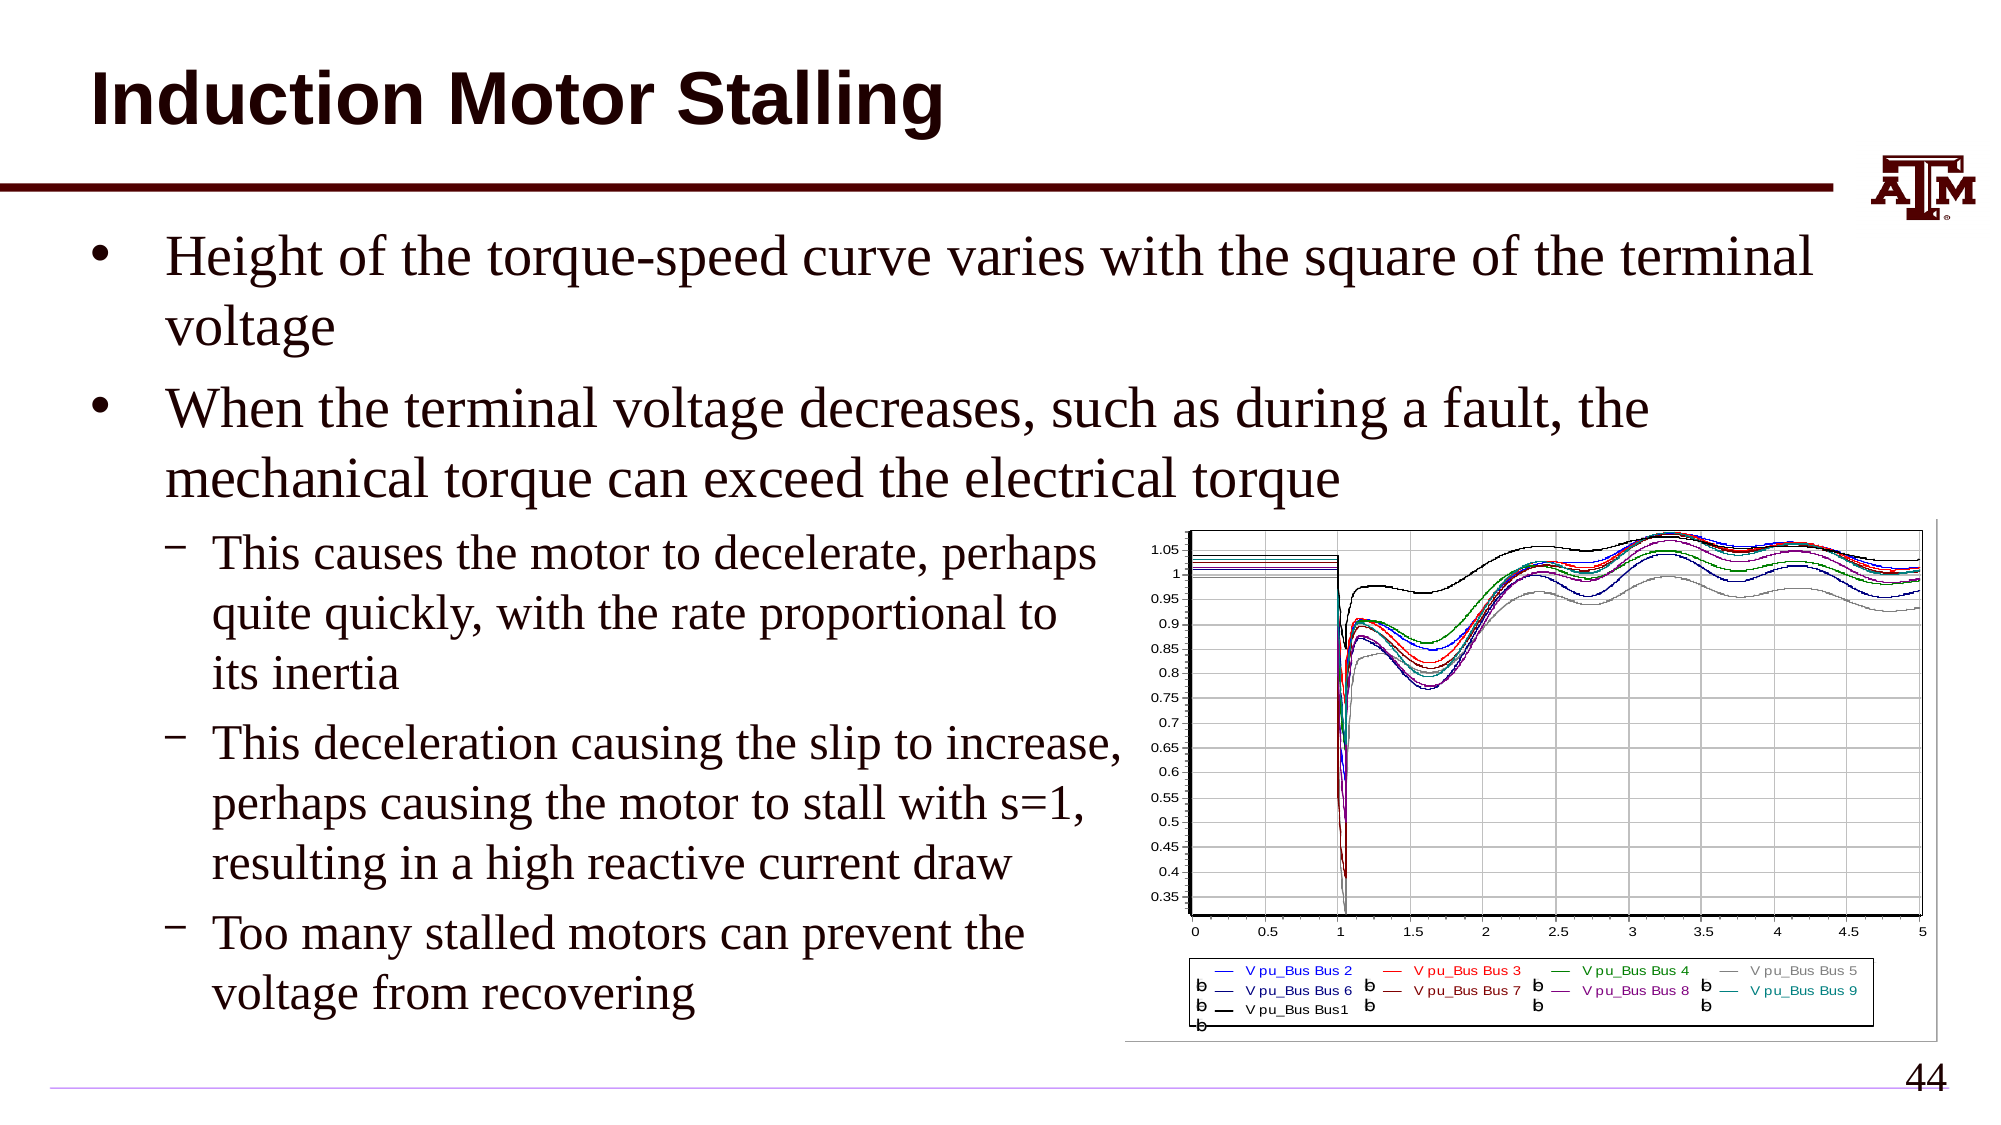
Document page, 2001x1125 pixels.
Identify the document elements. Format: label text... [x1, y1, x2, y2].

picture [1124, 519, 1938, 1051]
list Height of the torque-speed curve varies with the square of the terminal voltage When the terminal voltage decreases, such as during a fault, the mechanical torque can exceed the electrical torque This causes the motor to decelerate, perhaps quite quickly, with the rate proportional to its inertia This deceleration causing the slip to increase, perhaps causing the motor to stall with s=1, resulting in a high reactive current draw Too many stalled motors can prevent the voltage from recovering [74, 209, 1929, 823]
picture [1856, 137, 1990, 238]
slide_number 43 [1862, 1037, 1963, 1113]
title Induction Motor Stalling [74, 12, 1909, 188]
